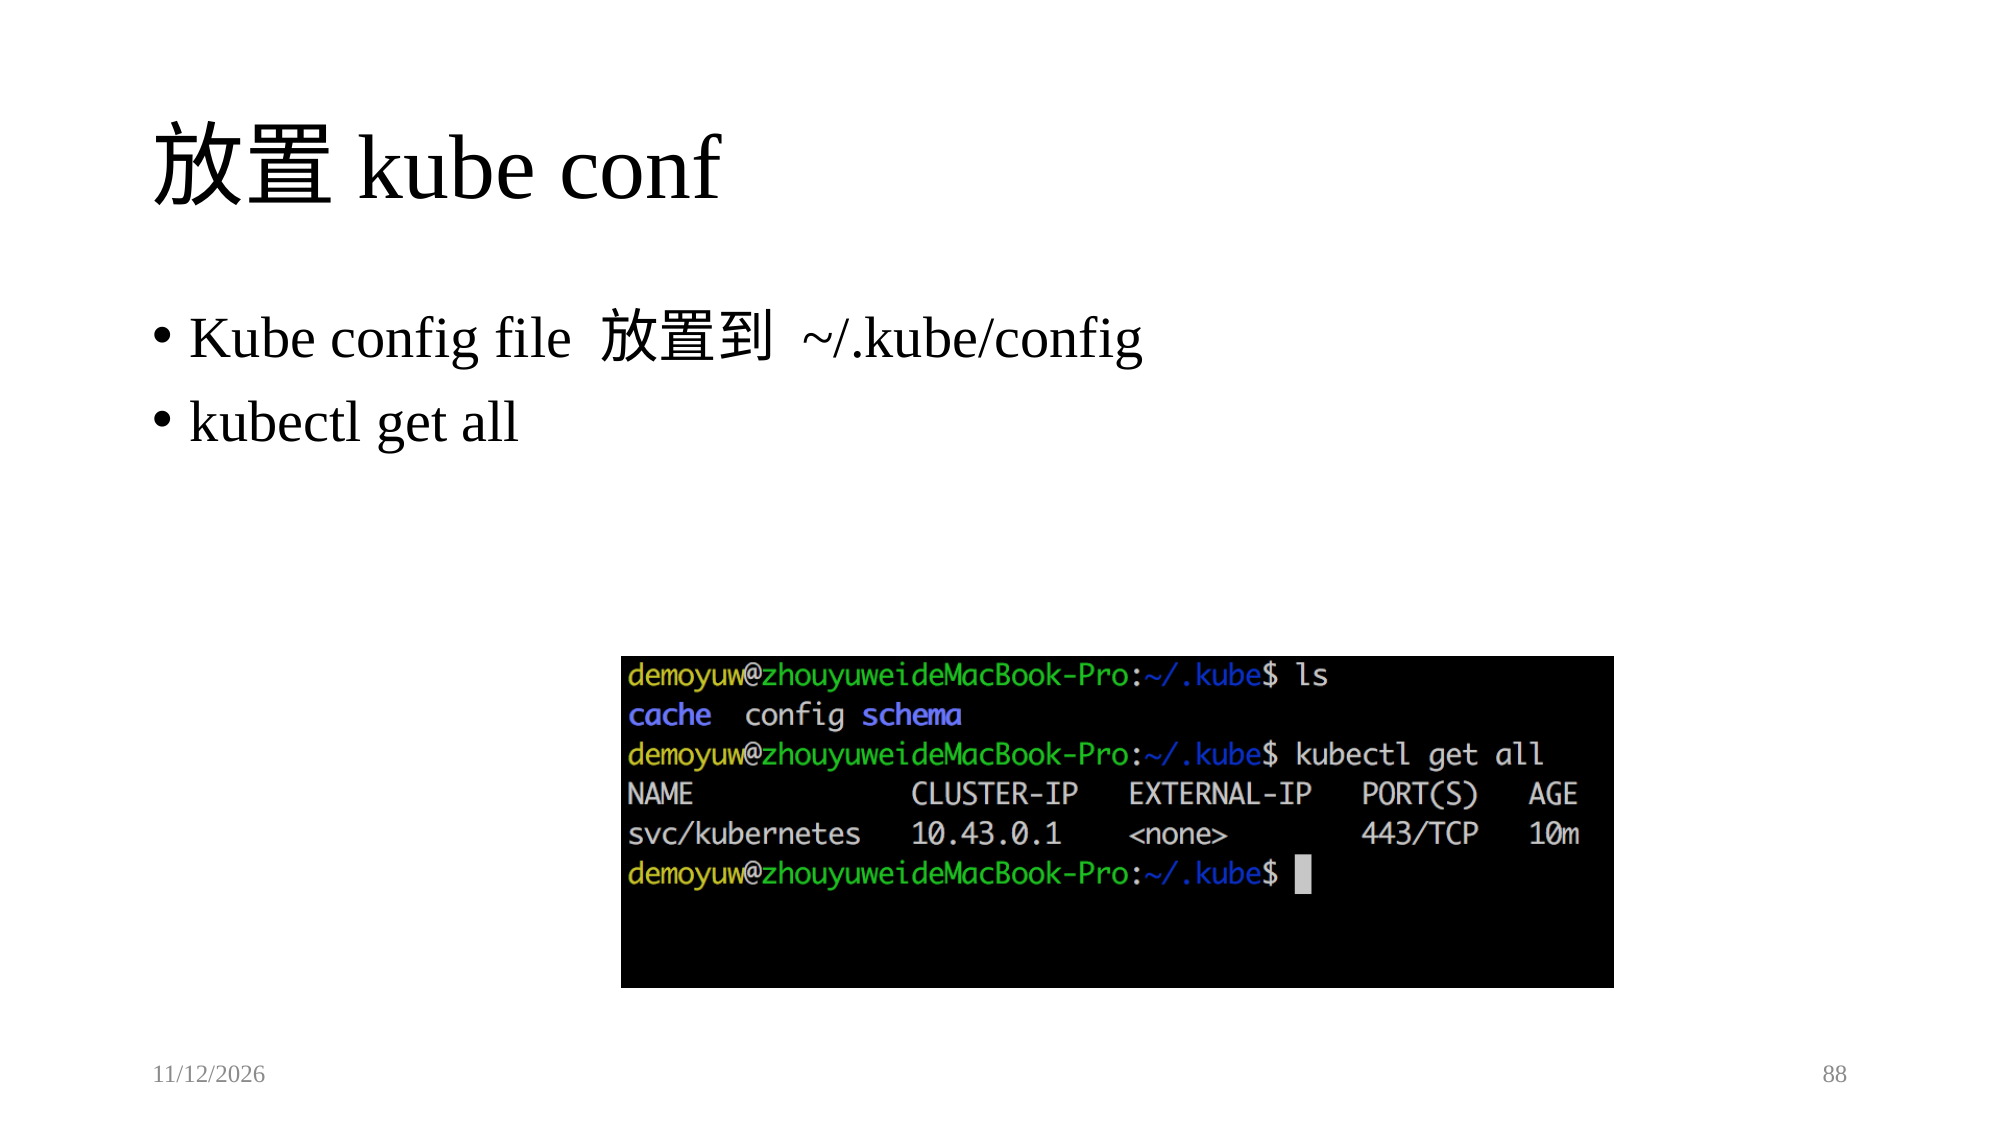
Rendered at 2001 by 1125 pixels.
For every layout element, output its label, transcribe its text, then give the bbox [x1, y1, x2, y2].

title 放置kube conf [137, 59, 1863, 278]
slide_number 88 [1412, 1042, 1863, 1103]
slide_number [137, 1042, 588, 1103]
list Kube config file 放置到 ~/.kube/config kubectl get all [137, 299, 1863, 1014]
picture [621, 656, 1614, 989]
